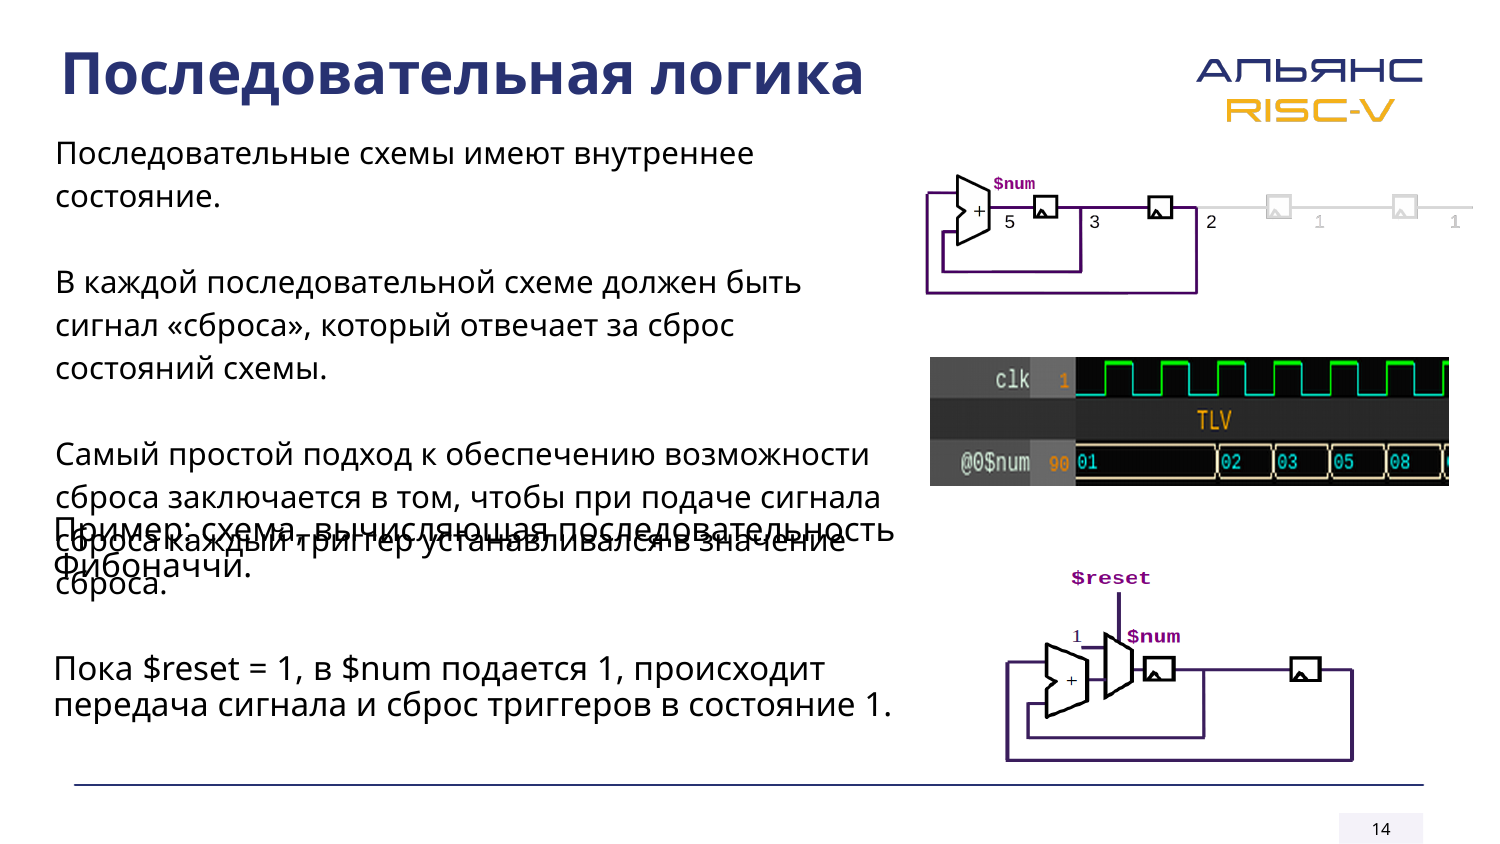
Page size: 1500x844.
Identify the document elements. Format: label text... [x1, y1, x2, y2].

picture [983, 549, 1378, 784]
title Последовательная логика [44, 20, 1190, 74]
picture [924, 166, 1476, 295]
picture [930, 357, 1449, 487]
picture [1196, 59, 1423, 122]
text_box Пример: схема, вычисляющая последовательность Фибоначчи. Пока $reset = 1, в $num подается 1, происходит передача сигнала и сброс триггеров в состояние 1. [44, 504, 953, 732]
list Последовательные схемы имеют внутреннее состояние. В каждой последовательной схеме должен быть сигнал «сброса», который отвечает за сброс состояний схемы. Самый простой подход к обеспечению возможности сброса заключается в том, чтобы при подаче сигнала сброса каждый триггер устанавливался в значение сброса. [40, 112, 917, 636]
